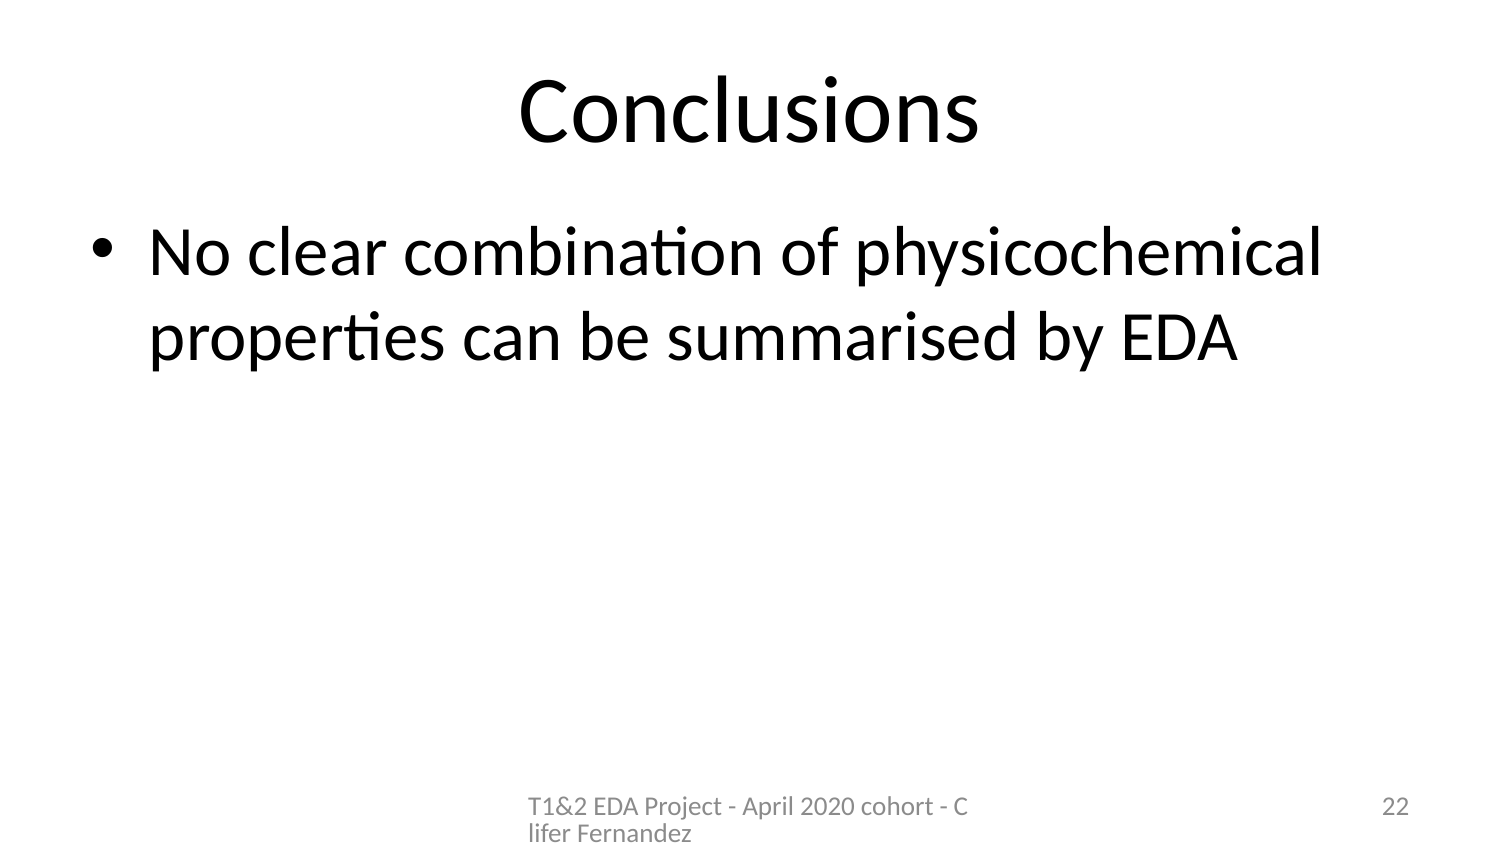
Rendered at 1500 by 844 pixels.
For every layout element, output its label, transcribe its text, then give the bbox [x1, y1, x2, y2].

title Conclusions [75, 33, 1425, 175]
list No clear combination of physicochemical properties can be summarised by EDA [75, 196, 1425, 754]
footer T1&2 EDA Project - April 2020 cohort - Clifer Fernandez [512, 782, 988, 827]
slide_number 22 [1074, 782, 1425, 827]
